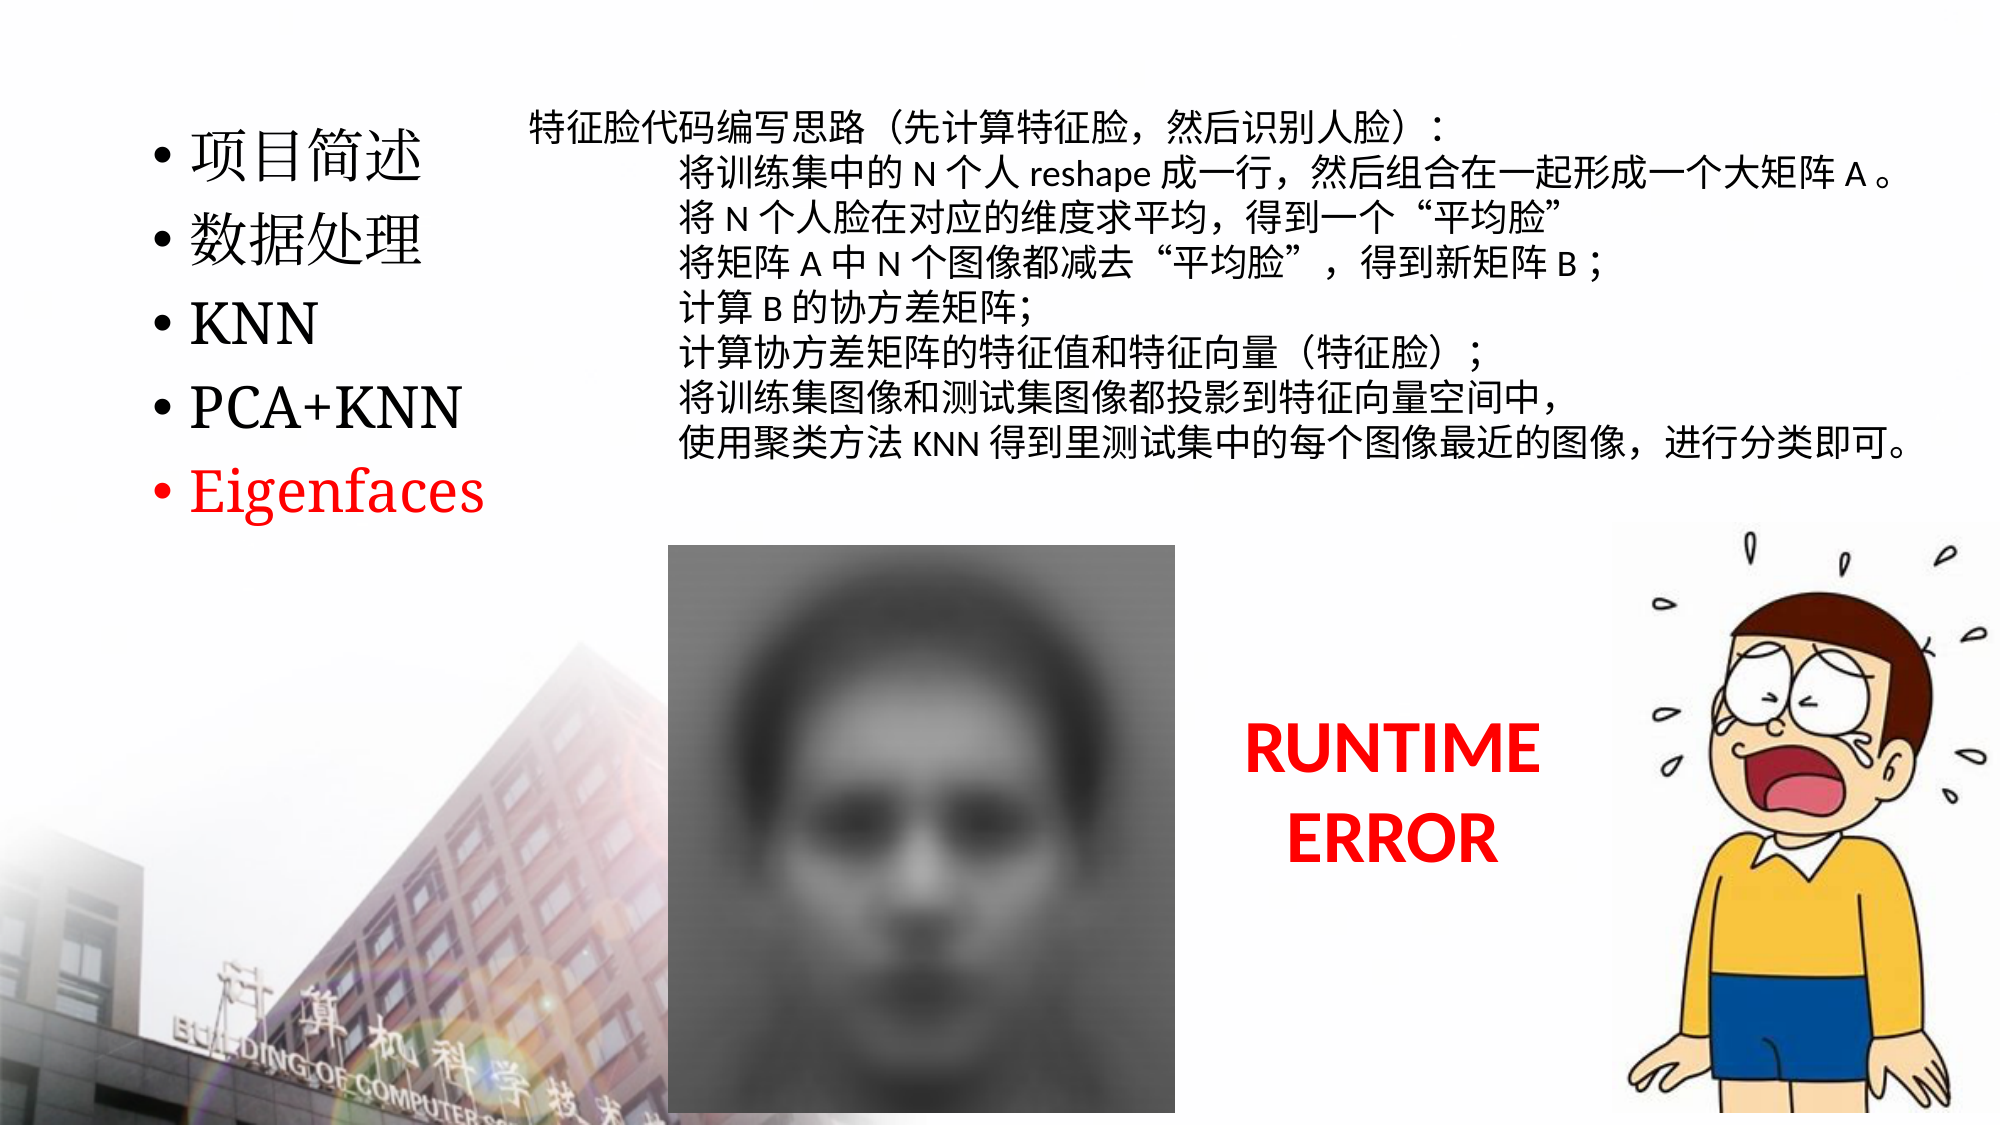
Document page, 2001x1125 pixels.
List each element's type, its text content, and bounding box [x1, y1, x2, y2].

text_box 特征脸代码编写思路（先计算特征脸，然后识别人脸）： 将训练集中的N个人reshape成一行，然后组合在一起形成一个大矩阵A。 将N个人脸在对应的维度求平均，得到一个“平均脸” 将矩阵A中N个图像都减去“平均脸”，得到新矩阵B； 计算B的协方差矩阵； 计算协方差矩阵的特征值和特征向量（特征脸）； 将训练集图像和测试集图像都投影到特征向量空间中， 使用聚类方法KNN得到里测试集中的每个图像最近的图像，进行分类即可。 [513, 96, 1942, 517]
list 项目简述 数据处理 KNN PCA+KNN Eigenfaces [137, 119, 582, 972]
picture [0, 0, 2001, 1125]
text_box RUNTIME ERROR [1229, 690, 1558, 886]
